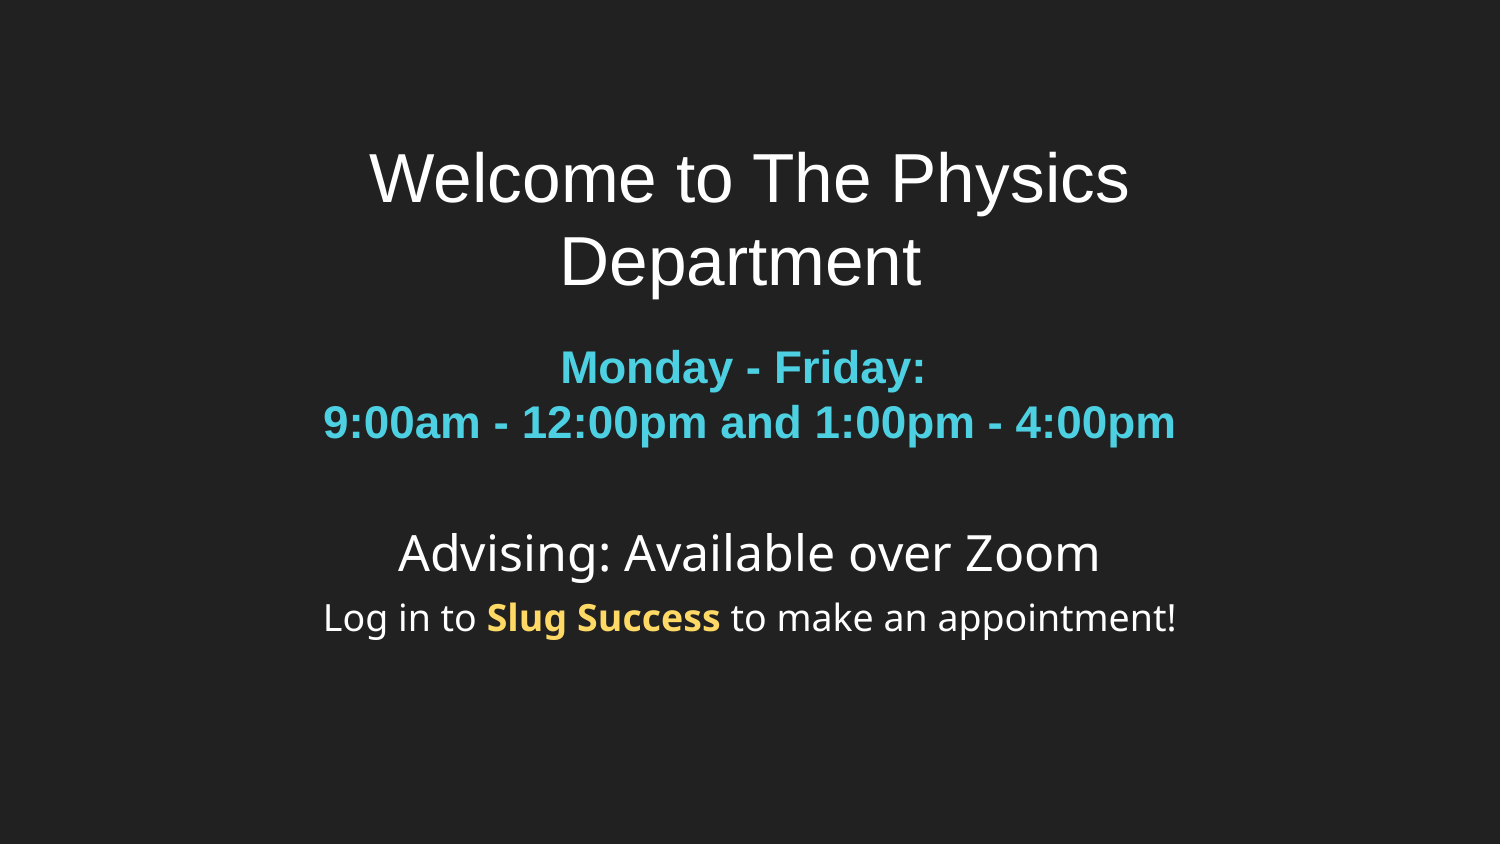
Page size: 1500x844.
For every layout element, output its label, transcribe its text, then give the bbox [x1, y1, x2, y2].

text_box Monday - Friday: 9:00am - 12:00pm and 1:00pm - 4:00pm [250, 323, 1250, 463]
title Welcome to The Physics Department [275, 115, 1225, 315]
text_box Advising: Available over Zoom Log in to Slug Success to make an appointment! [250, 506, 1250, 654]
